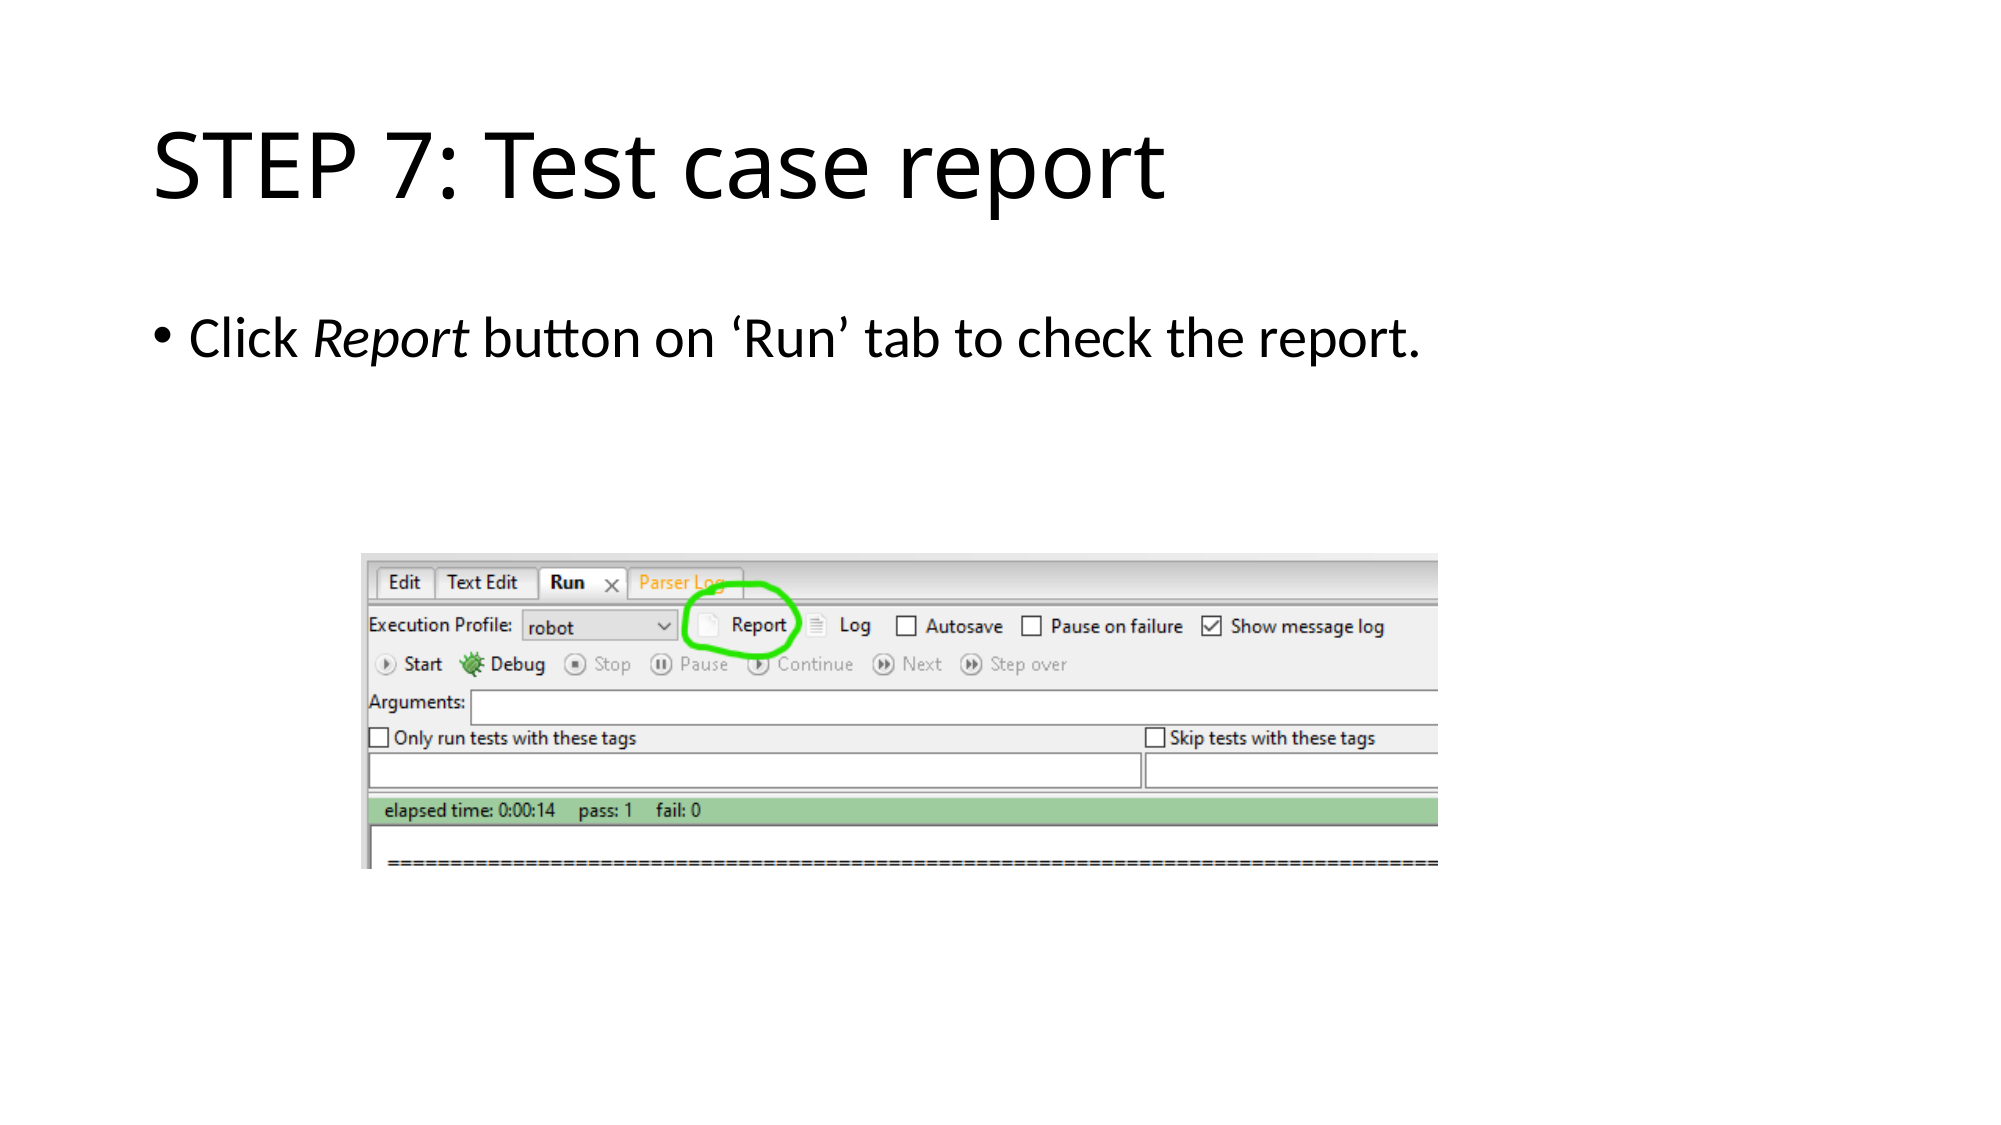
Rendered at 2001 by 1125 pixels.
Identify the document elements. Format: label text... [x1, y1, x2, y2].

picture [361, 553, 1438, 869]
title STEP 7: Test case report [137, 59, 1863, 278]
list Click Report button on ‘Run’ tab to check the report. [137, 299, 1863, 1014]
